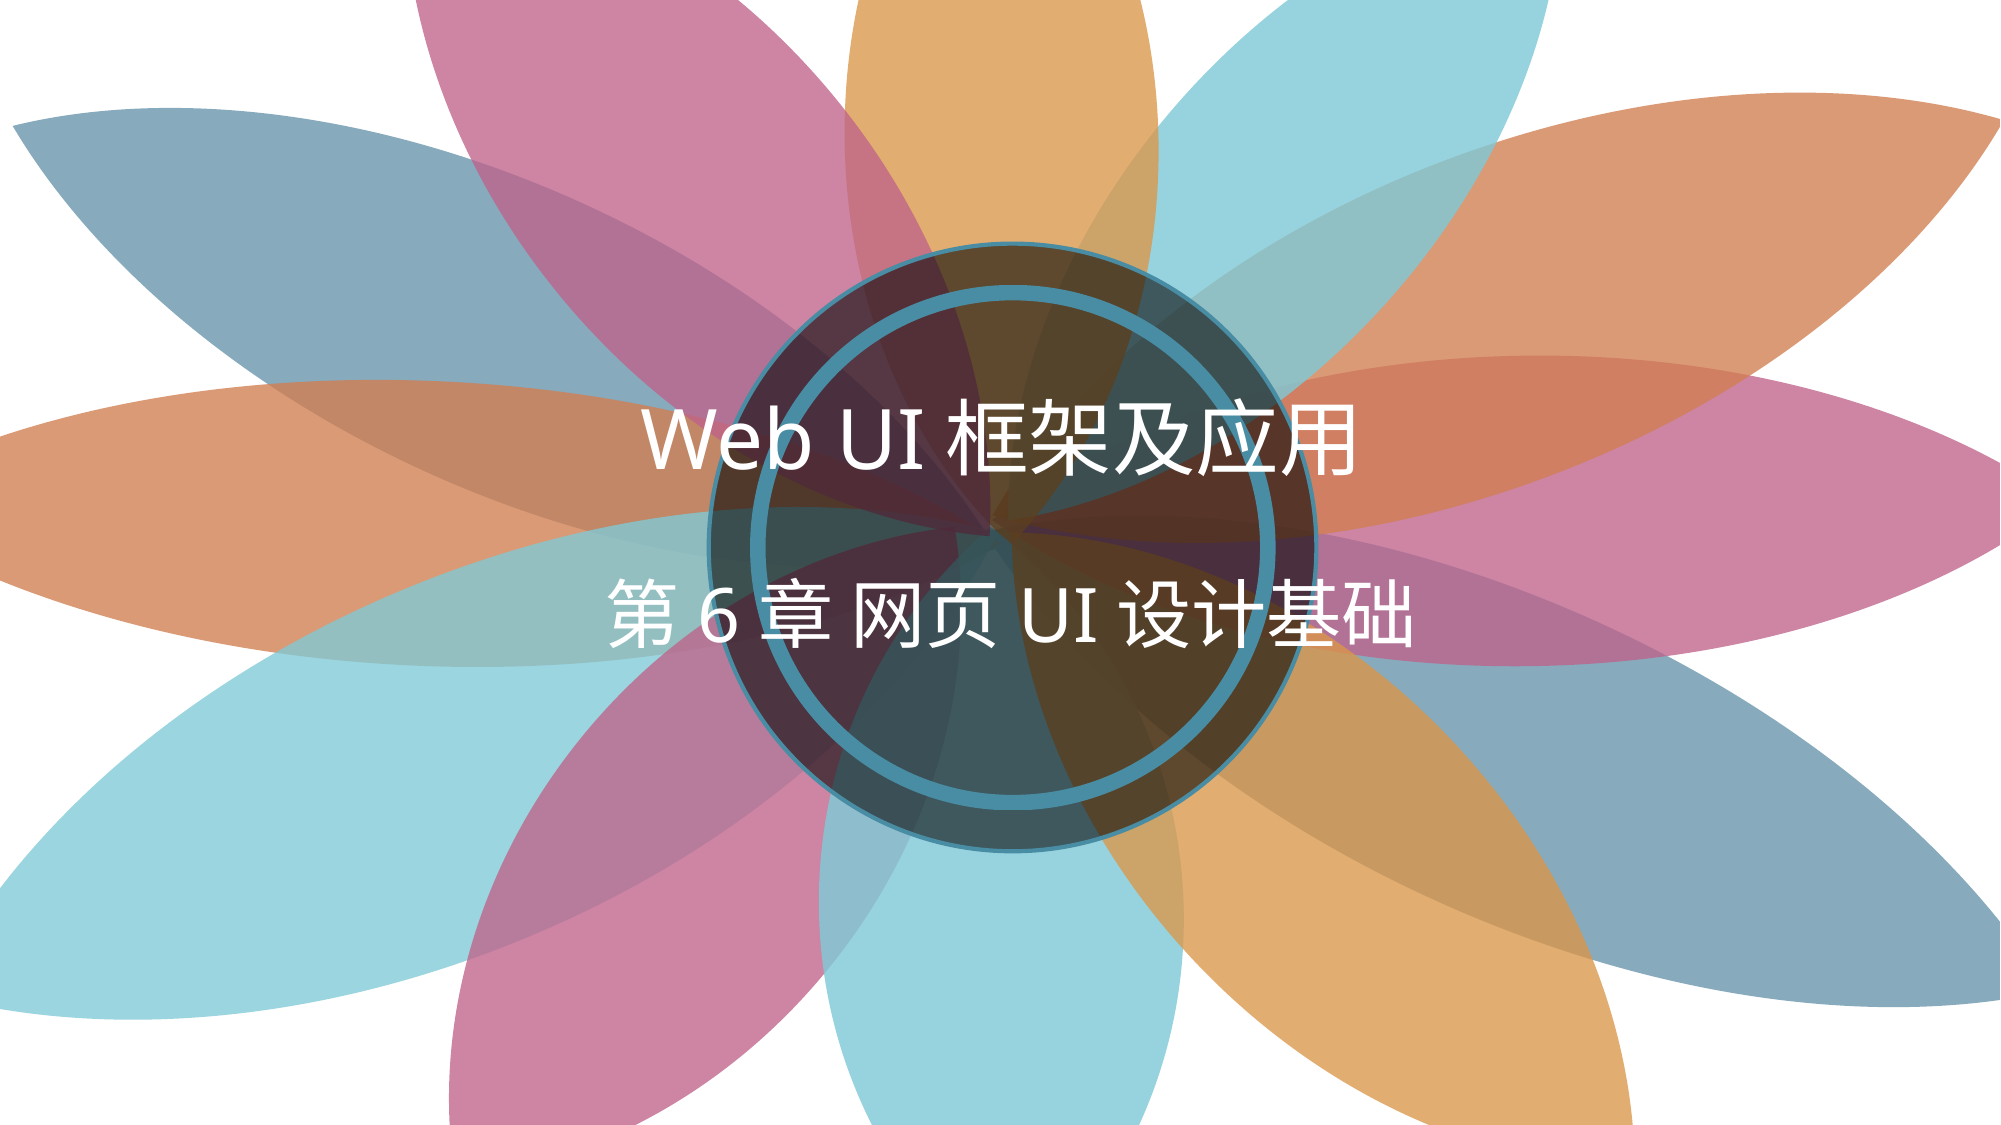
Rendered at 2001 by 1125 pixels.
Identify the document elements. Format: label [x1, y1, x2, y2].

text_box [0, 0, 2000, 1125]
